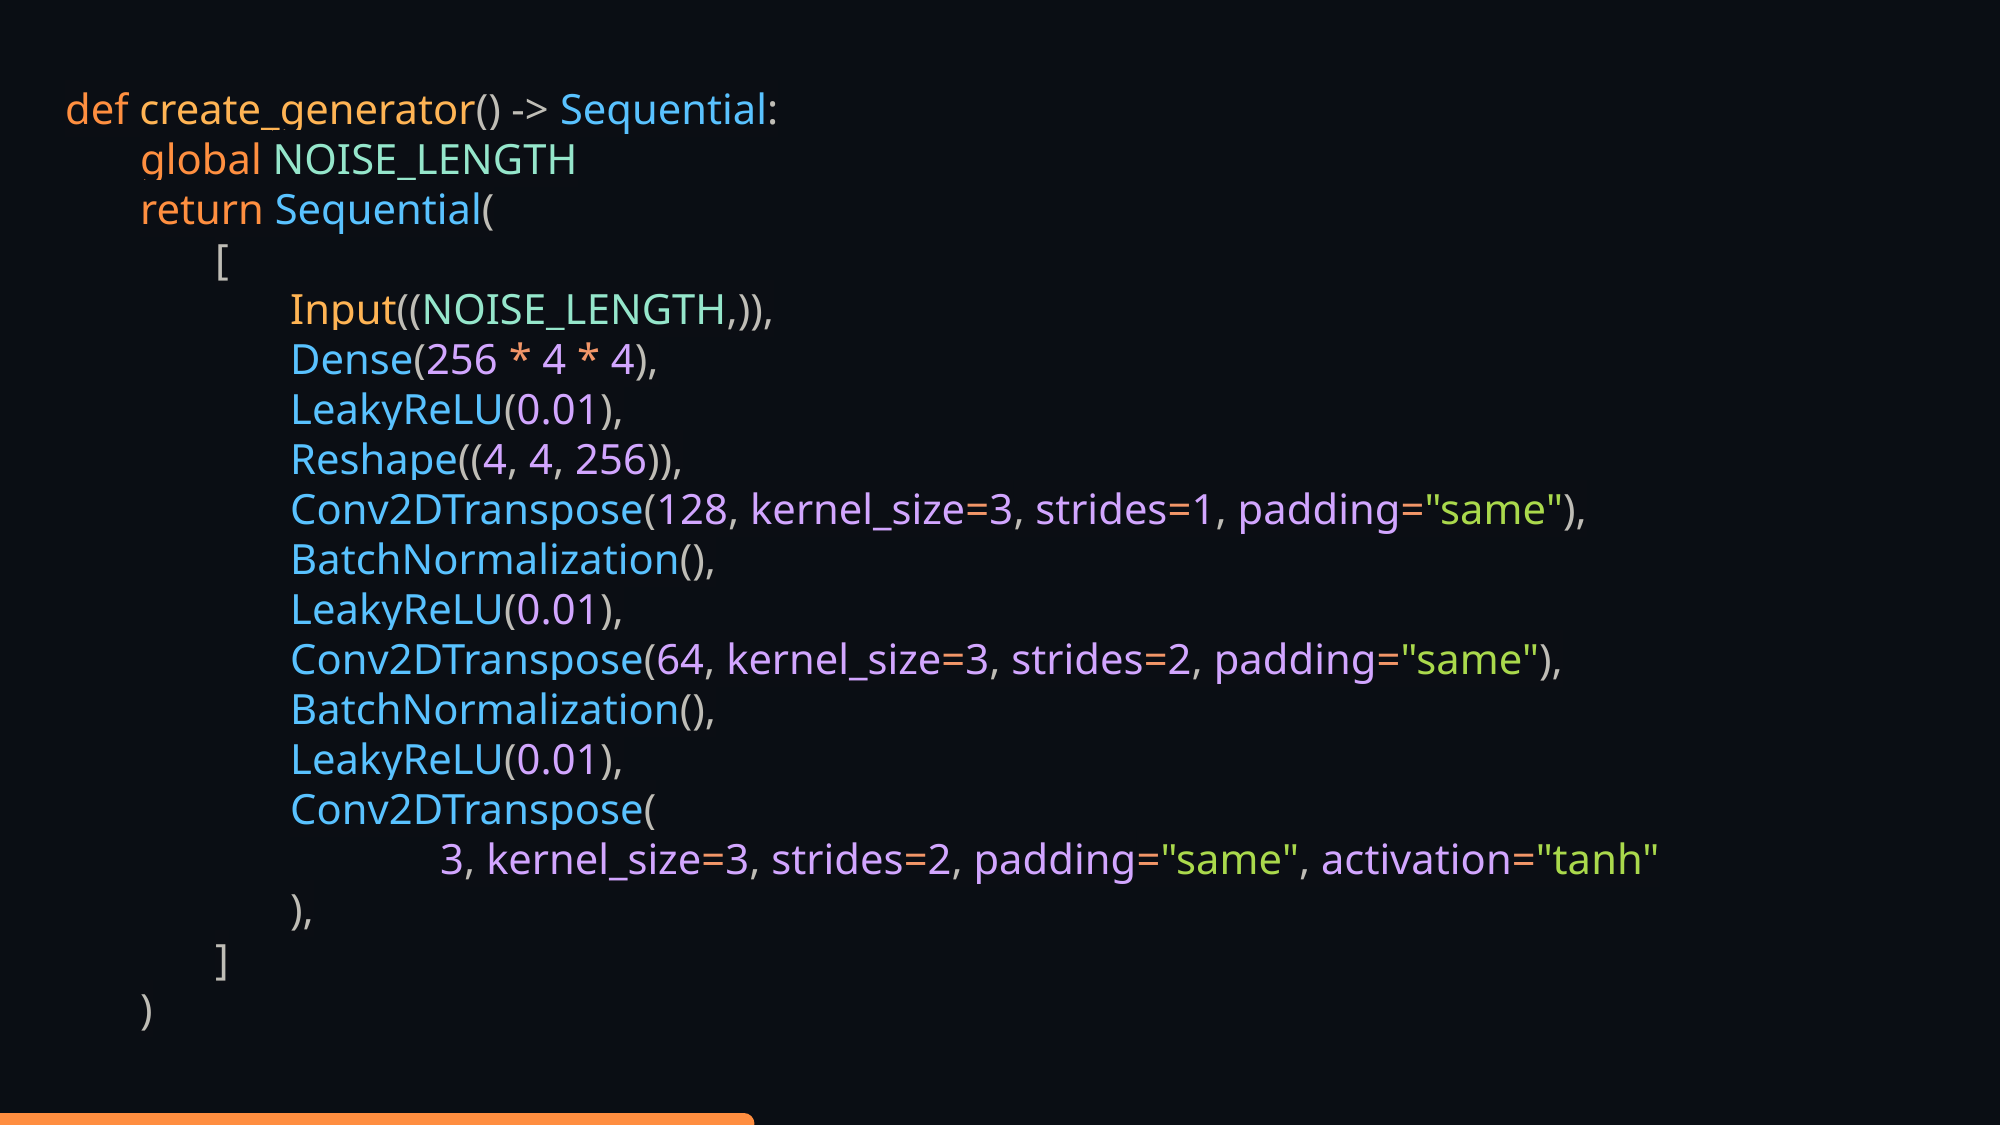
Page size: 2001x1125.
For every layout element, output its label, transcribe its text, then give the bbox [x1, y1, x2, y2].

text_box def create_generator() -> Sequential: global NOISE_LENGTH return Sequential( [ Input((NOISE_LENGTH,)), Dense(256 * 4 * 4), LeakyReLU(0.01), Reshape((4, 4, 256)), Conv2DTranspose(128, kernel_size=3, strides=1, padding="same"), BatchNormalization(), LeakyReLU(0.01), Conv2DTranspose(64, kernel_size=3, strides=2, padding="same"), BatchNormalization(), LeakyReLU(0.01), Conv2DTranspose( 3, kernel_size=3, strides=2, padding="same", activation="tanh" ), ] ) [50, 75, 1950, 1041]
